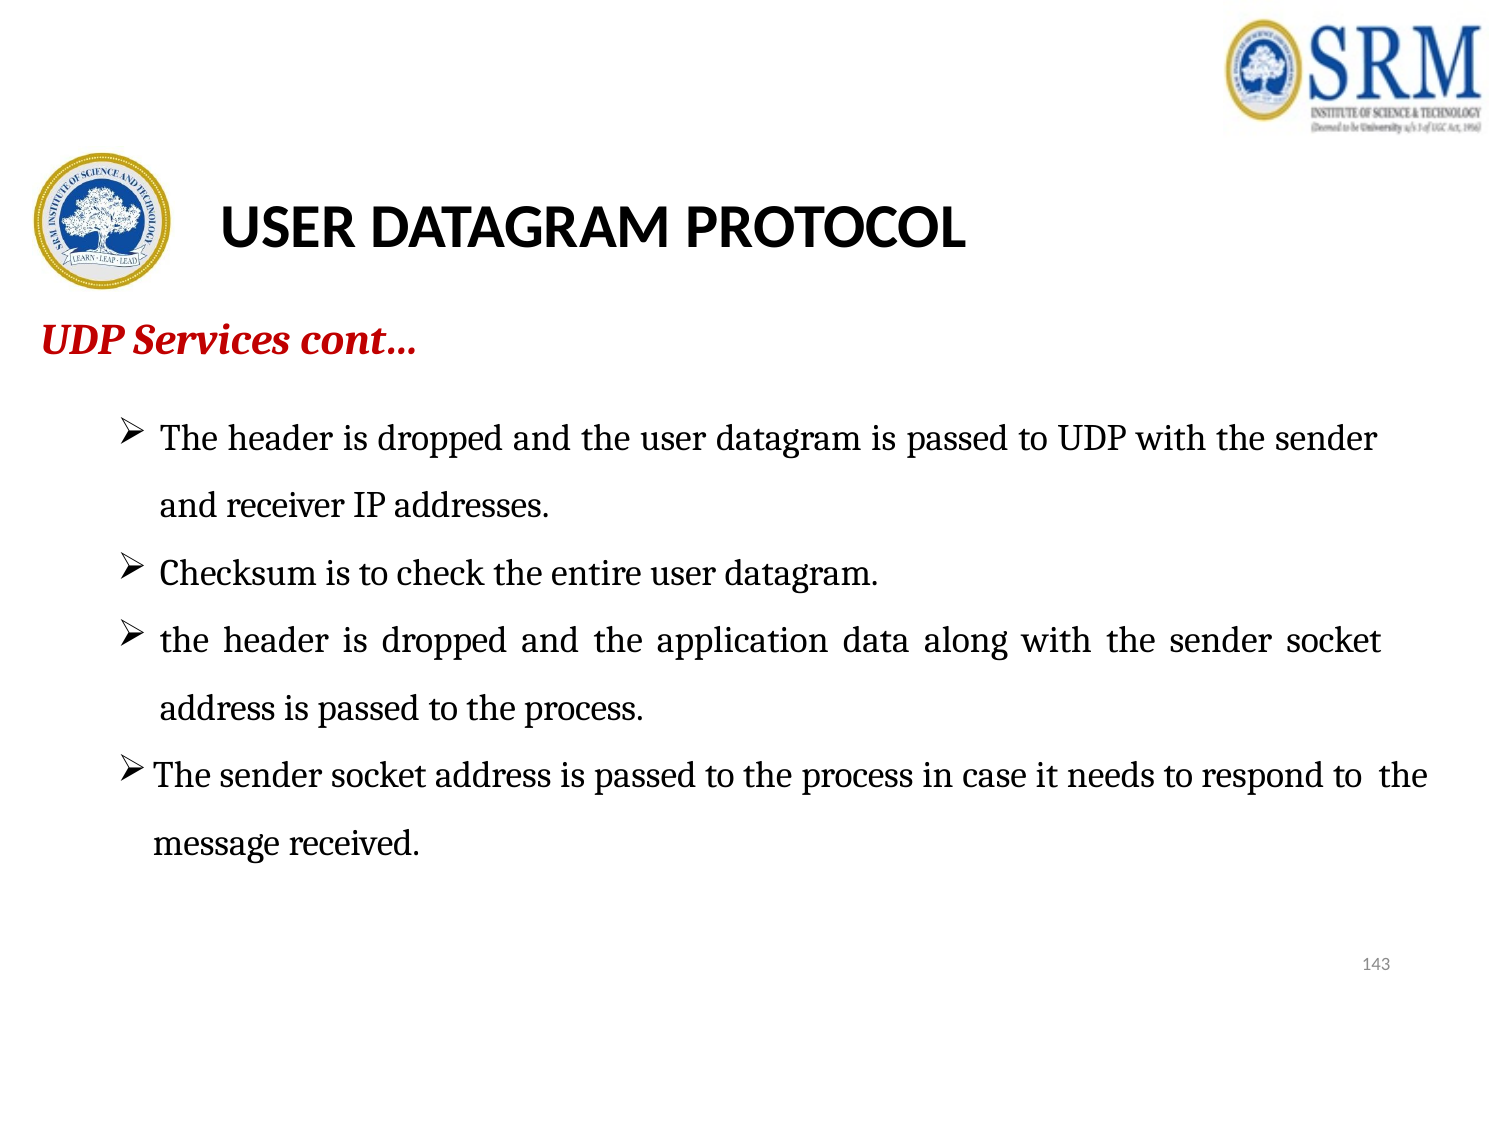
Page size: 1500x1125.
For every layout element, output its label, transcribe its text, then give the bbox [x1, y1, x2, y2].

title USER DATAGRAM PROTOCOL [219, 126, 1110, 317]
picture [1223, 0, 1489, 149]
picture [32, 146, 175, 292]
text_box UDP Services cont… The header is dropped and the user datagram is passed to UDP with the sender and receiver IP addresses. Checksum is to check the entire user datagram. the header is dropped and the application data along with the sender socket address is passed to the process. The sender socket address is passed to the process in case it needs to respond to the message received. [38, 309, 1442, 863]
slide_number 143 [1352, 638, 1391, 1125]
